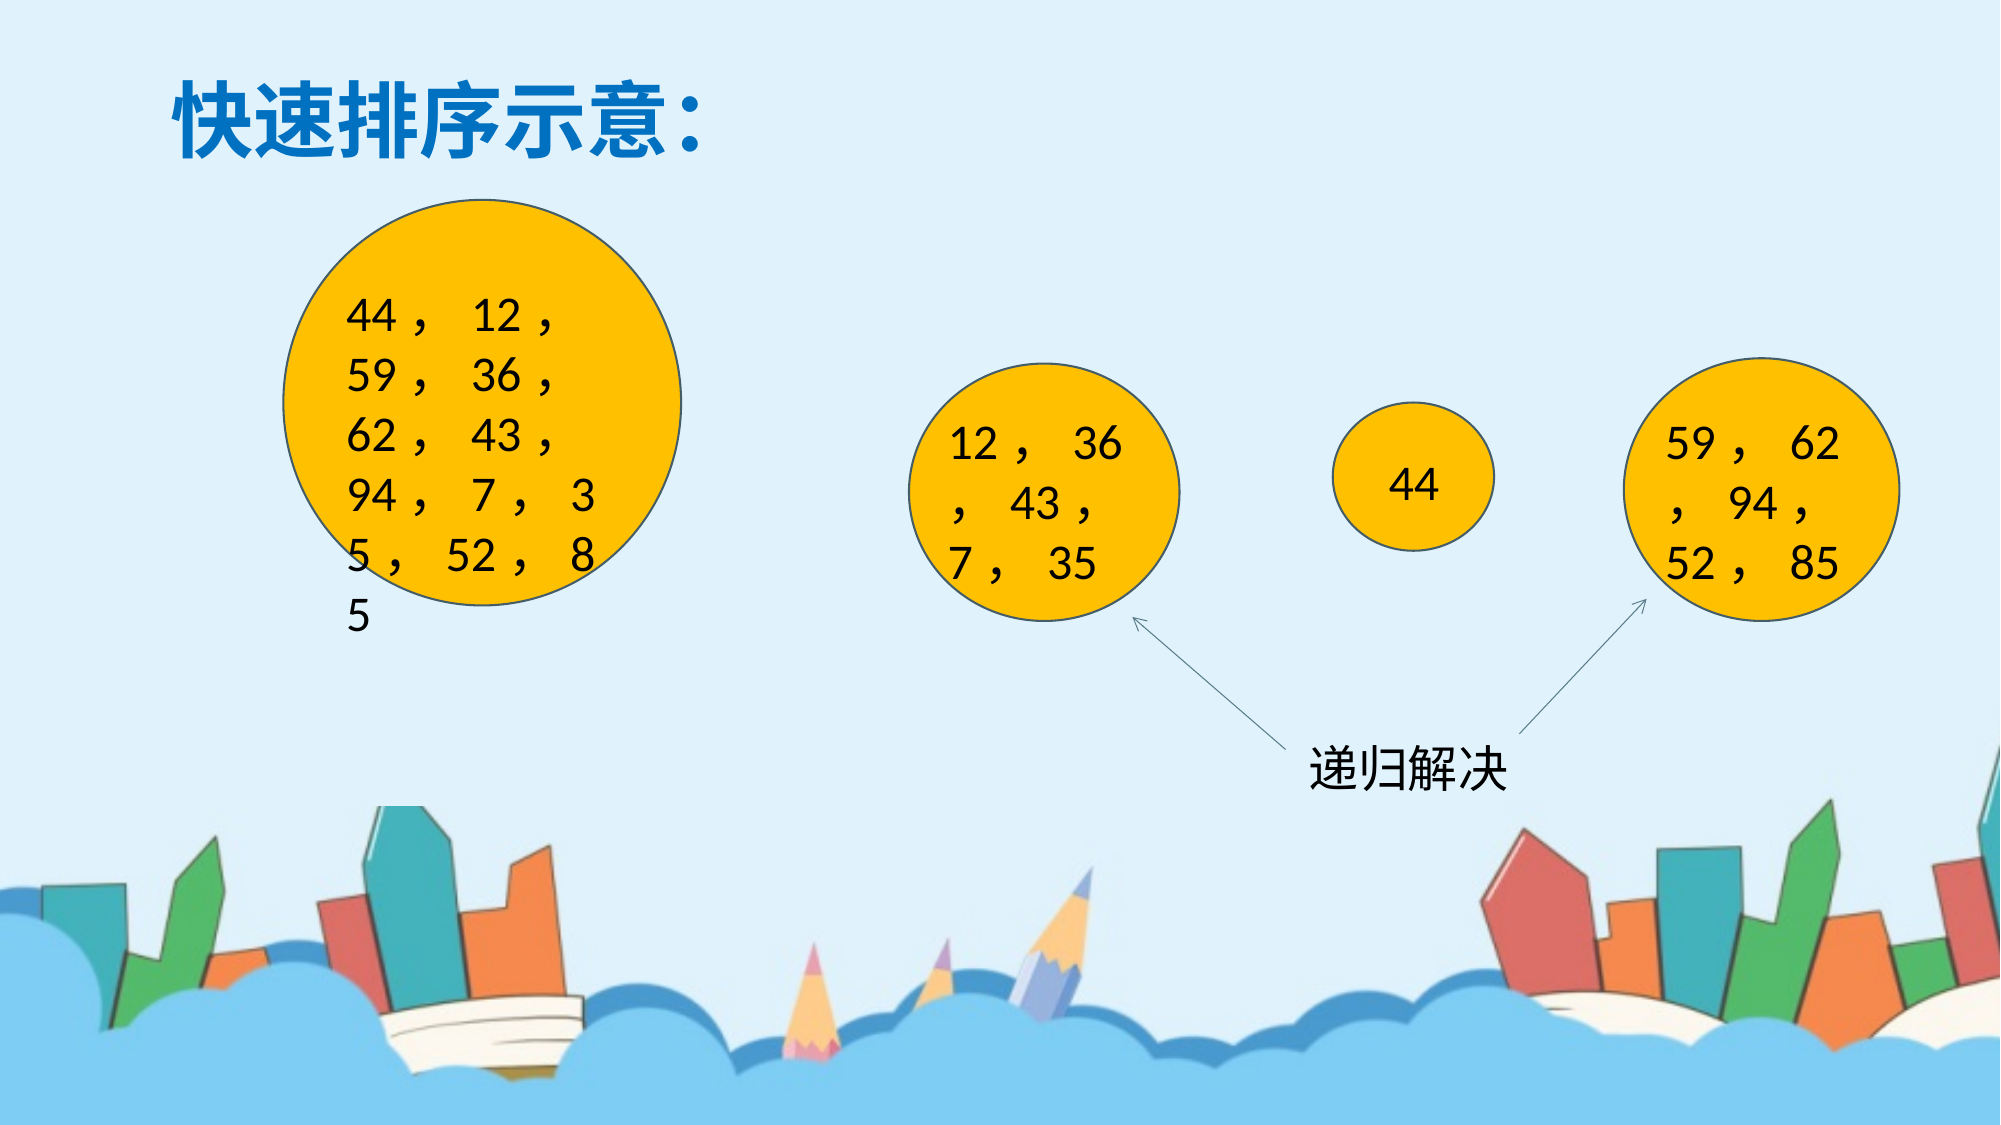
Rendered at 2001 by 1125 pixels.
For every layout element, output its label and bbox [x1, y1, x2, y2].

text_box [0, 0, 2000, 1125]
text_box [1132, 616, 1286, 750]
text_box [1519, 598, 1647, 734]
